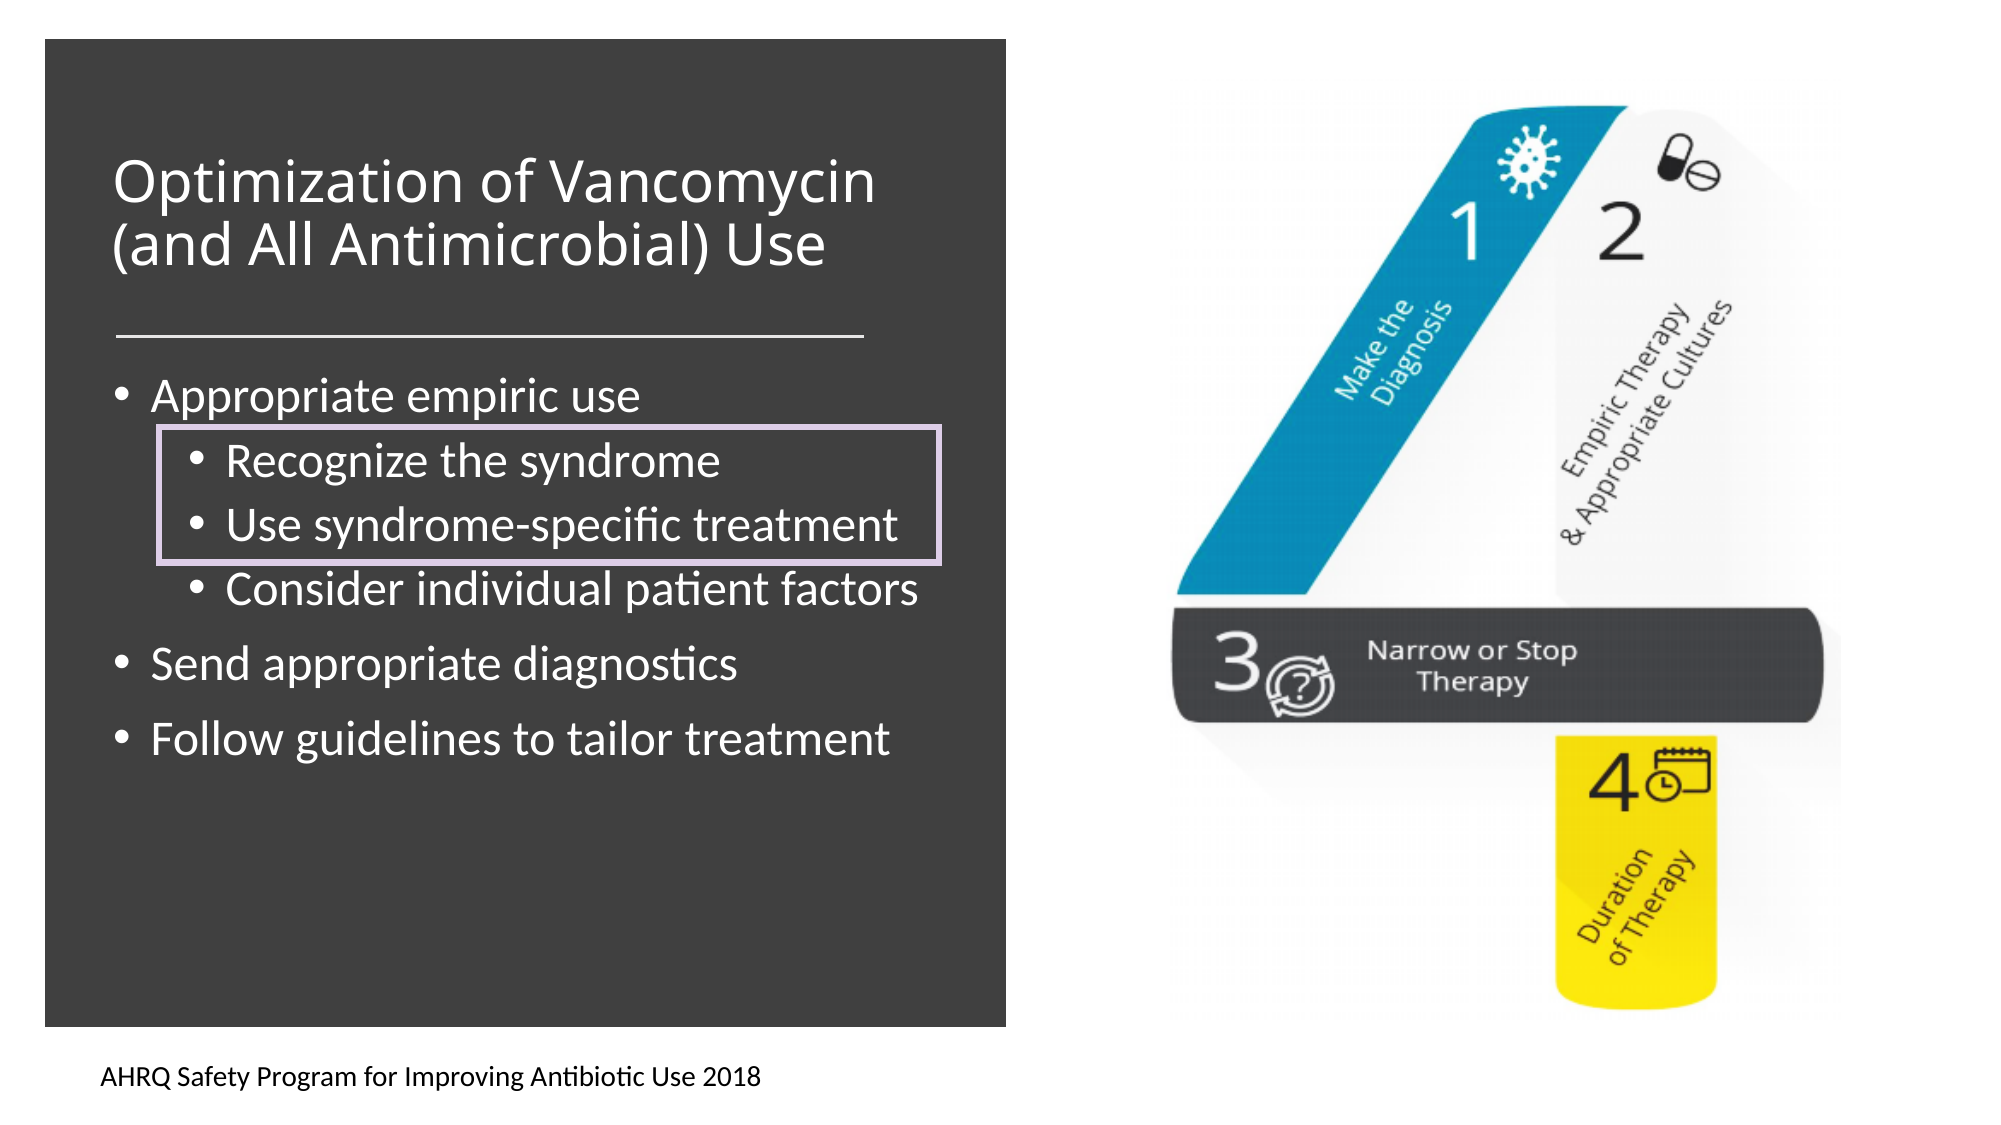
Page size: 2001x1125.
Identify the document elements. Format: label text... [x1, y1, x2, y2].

text_box [158, 426, 940, 563]
text_box [54, 49, 997, 1018]
title Optimization of Vancomycin (and All Antimicrobial) Use [97, 105, 957, 326]
list Appropriate empiric use Recognize the syndrome Use syndrome-specific treatment Consider individual patient factors Send appropriate diagnostics Follow guidelines to tailor treatment [98, 361, 957, 981]
text_box AHRQ Safety Program for Improving Antibiotic Use 2018 [85, 1049, 777, 1100]
picture [1158, 79, 1841, 1020]
